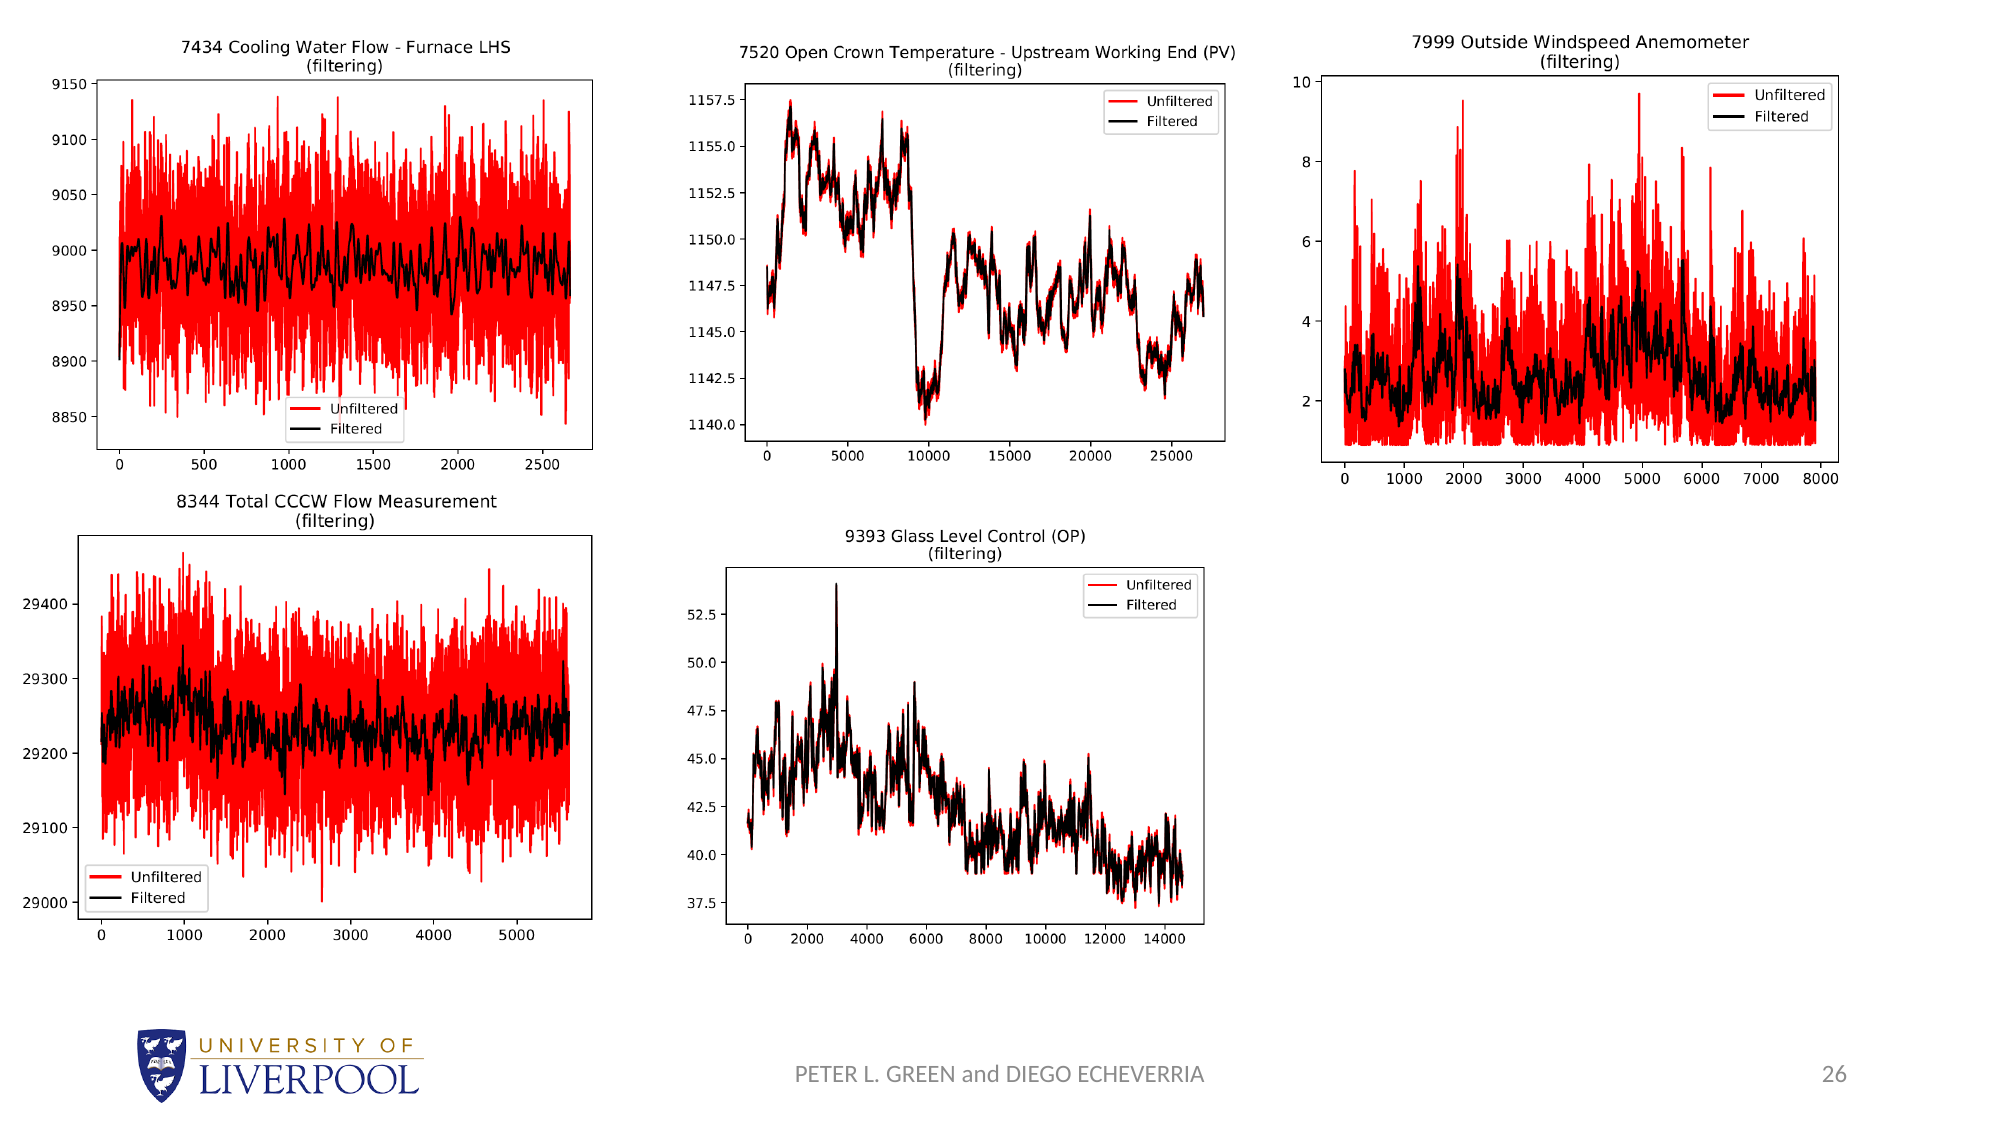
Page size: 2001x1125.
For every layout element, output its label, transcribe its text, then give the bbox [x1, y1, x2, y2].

footer PETER L. GREEN and DIEGO ECHEVERRIA [662, 1042, 1338, 1103]
picture [678, 504, 1219, 962]
picture [678, 29, 1243, 486]
slide_number 26 [1412, 1042, 1863, 1103]
picture [1285, 18, 1863, 505]
picture [5, 18, 606, 963]
picture [137, 1029, 424, 1103]
